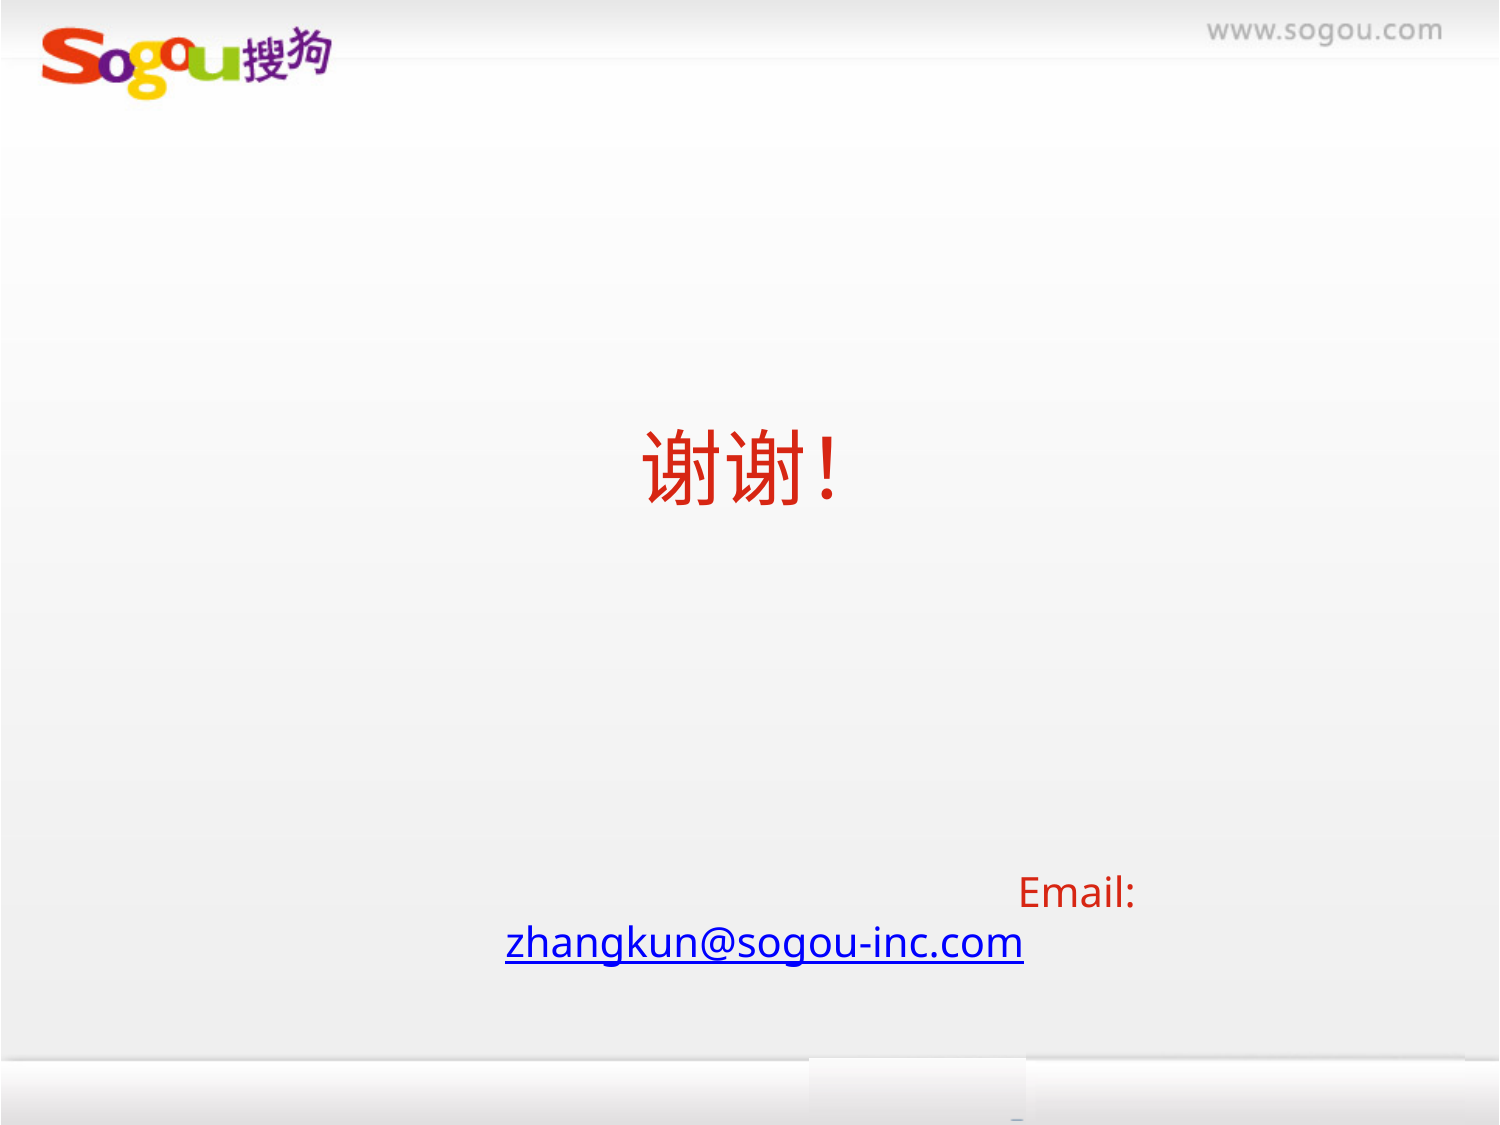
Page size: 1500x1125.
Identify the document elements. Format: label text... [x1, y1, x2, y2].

picture [1, 0, 1499, 1125]
text_box 谢谢！ Email: zhangkun@sogou-inc.com [88, 472, 1442, 917]
